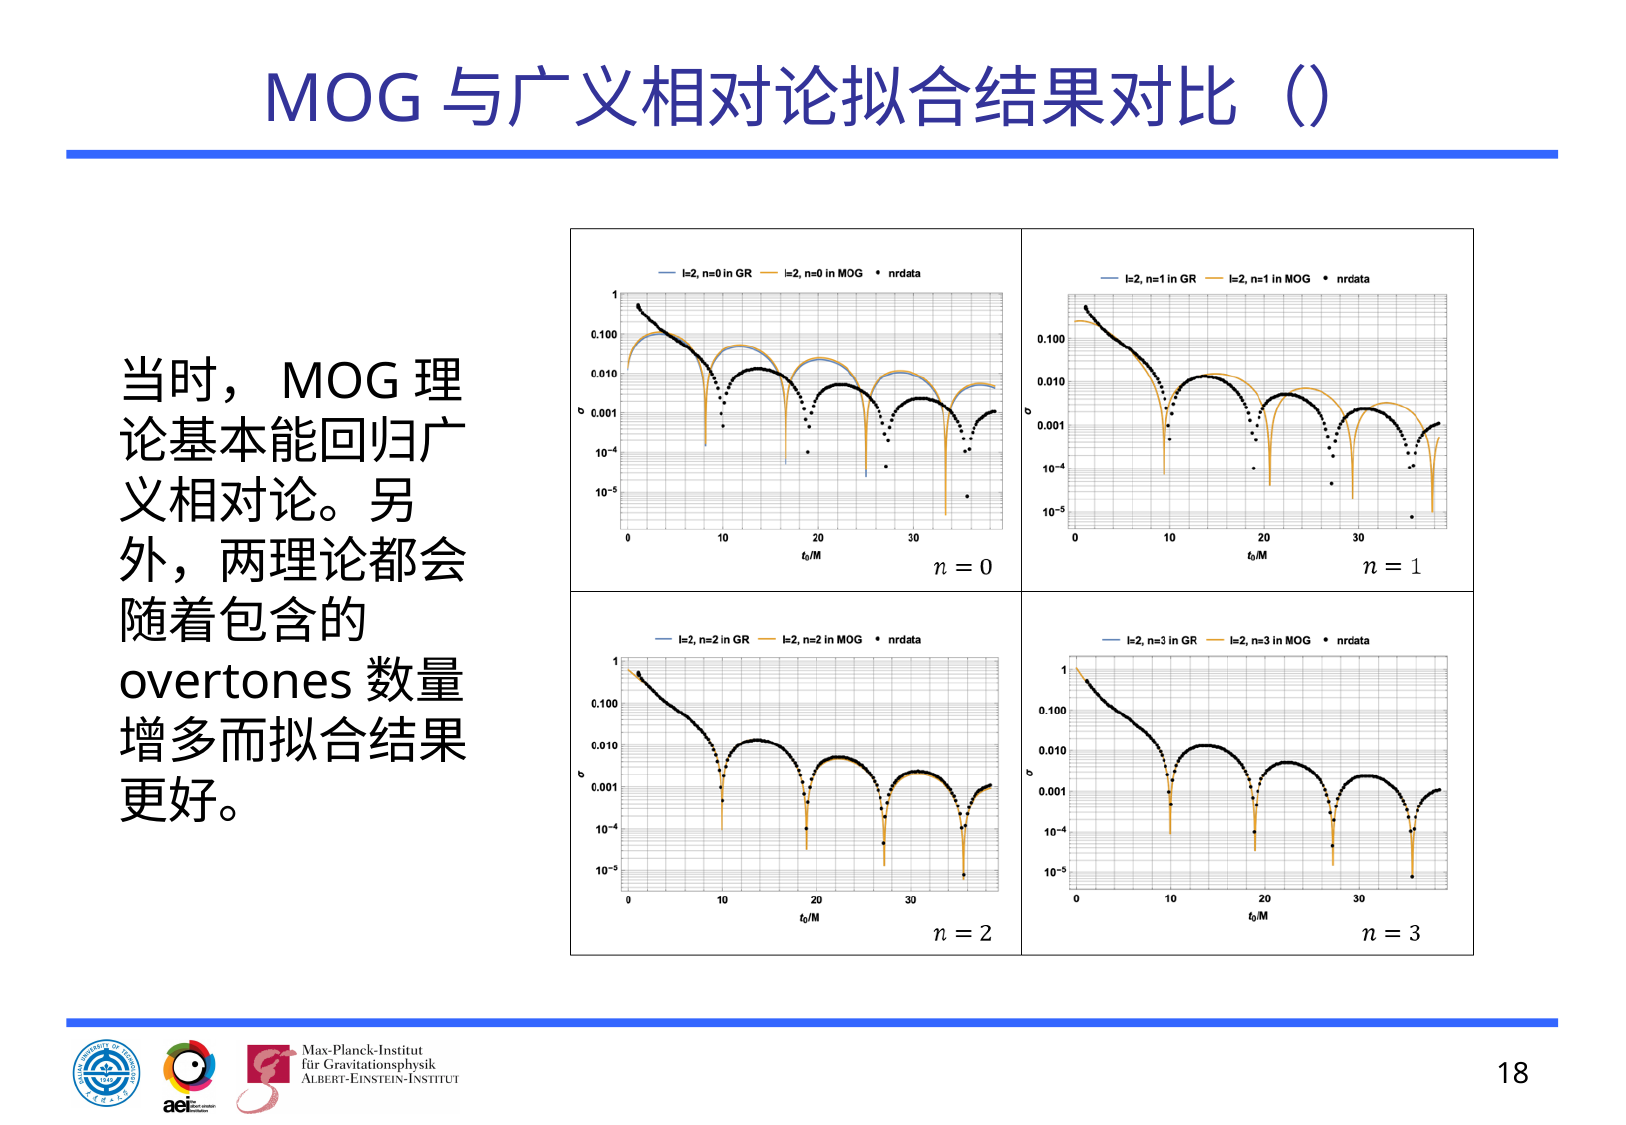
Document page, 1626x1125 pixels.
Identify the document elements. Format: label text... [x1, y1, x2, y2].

slide_number 18 [1312, 1039, 1545, 1103]
picture [564, 224, 1480, 958]
picture [162, 1039, 216, 1114]
picture [71, 1039, 141, 1108]
picture [236, 1040, 460, 1114]
